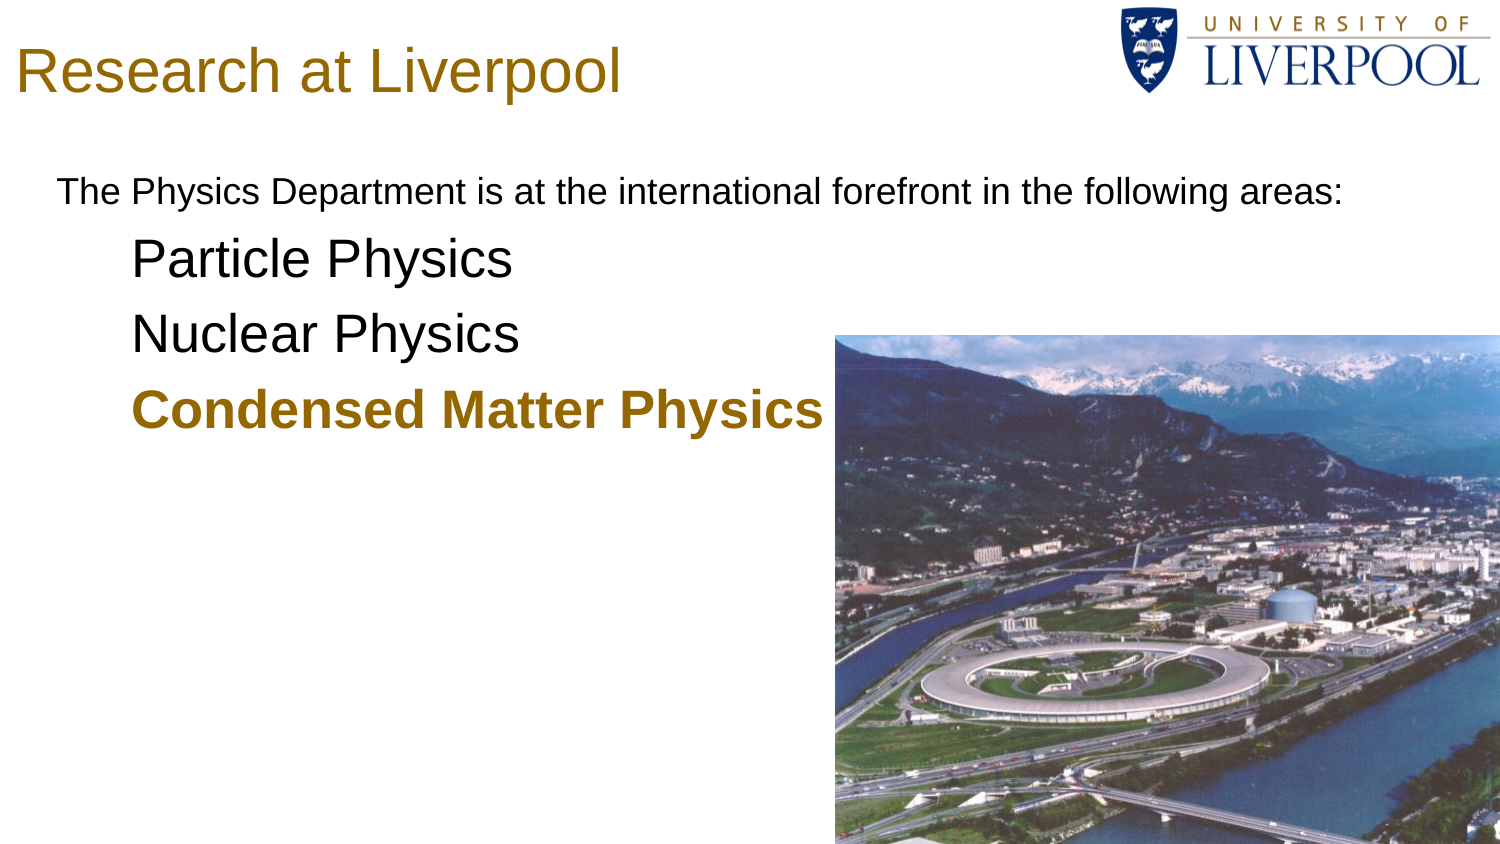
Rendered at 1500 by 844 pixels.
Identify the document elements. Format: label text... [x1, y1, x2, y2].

picture [1276, 0, 1500, 99]
title Research at Liverpool [0, 0, 1276, 113]
picture [835, 335, 1500, 844]
list The Physics Department is at the international forefront in the following areas: Particle Physics Nuclear Physics Condensed Matter Physics [41, 159, 1389, 742]
